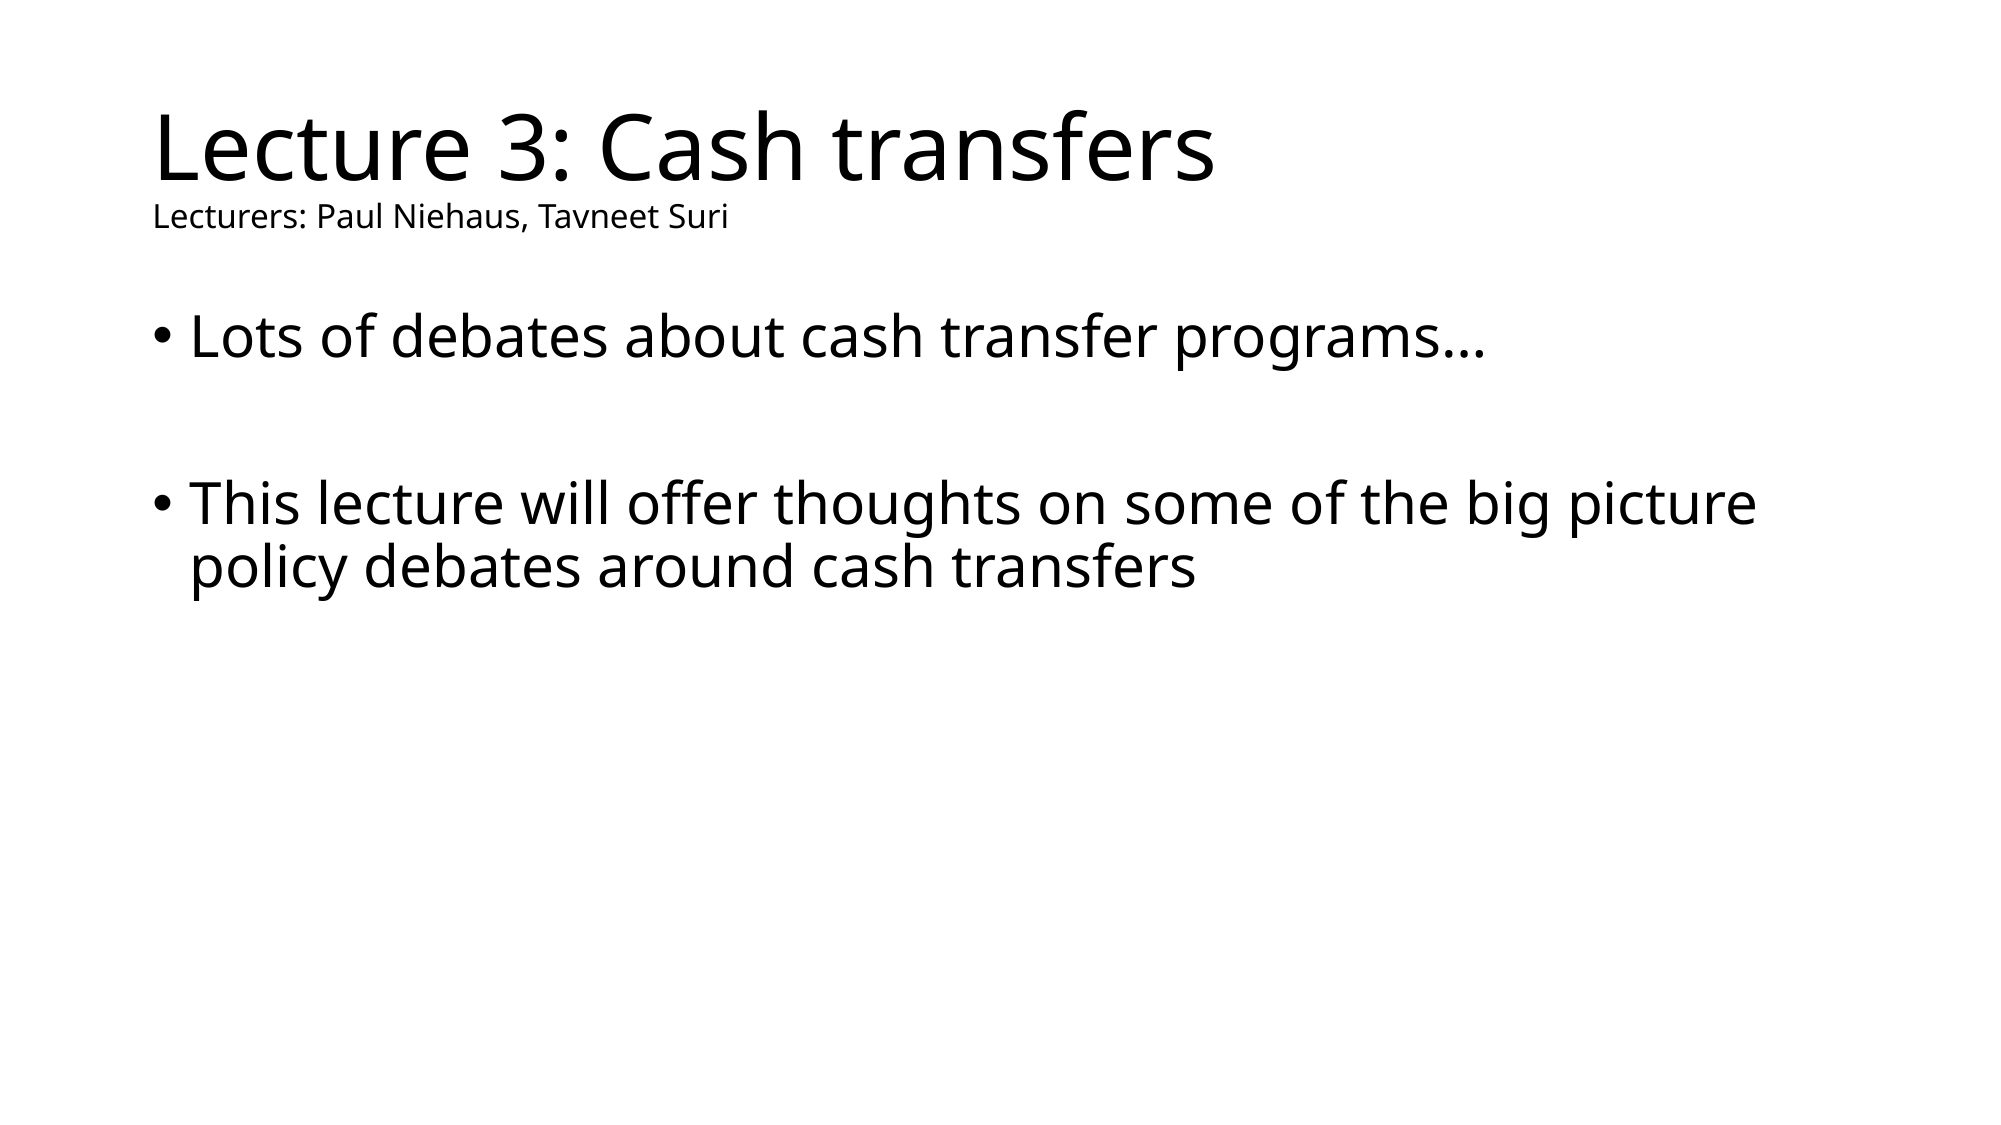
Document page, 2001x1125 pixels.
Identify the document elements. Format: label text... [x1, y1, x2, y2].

list Lots of debates about cash transfer programs… This lecture will offer thoughts on some of the big picture policy debates around cash transfers [137, 299, 1863, 1014]
title Lecture 3: Cash transfers Lecturers: Paul Niehaus, Tavneet Suri [137, 59, 1863, 278]
